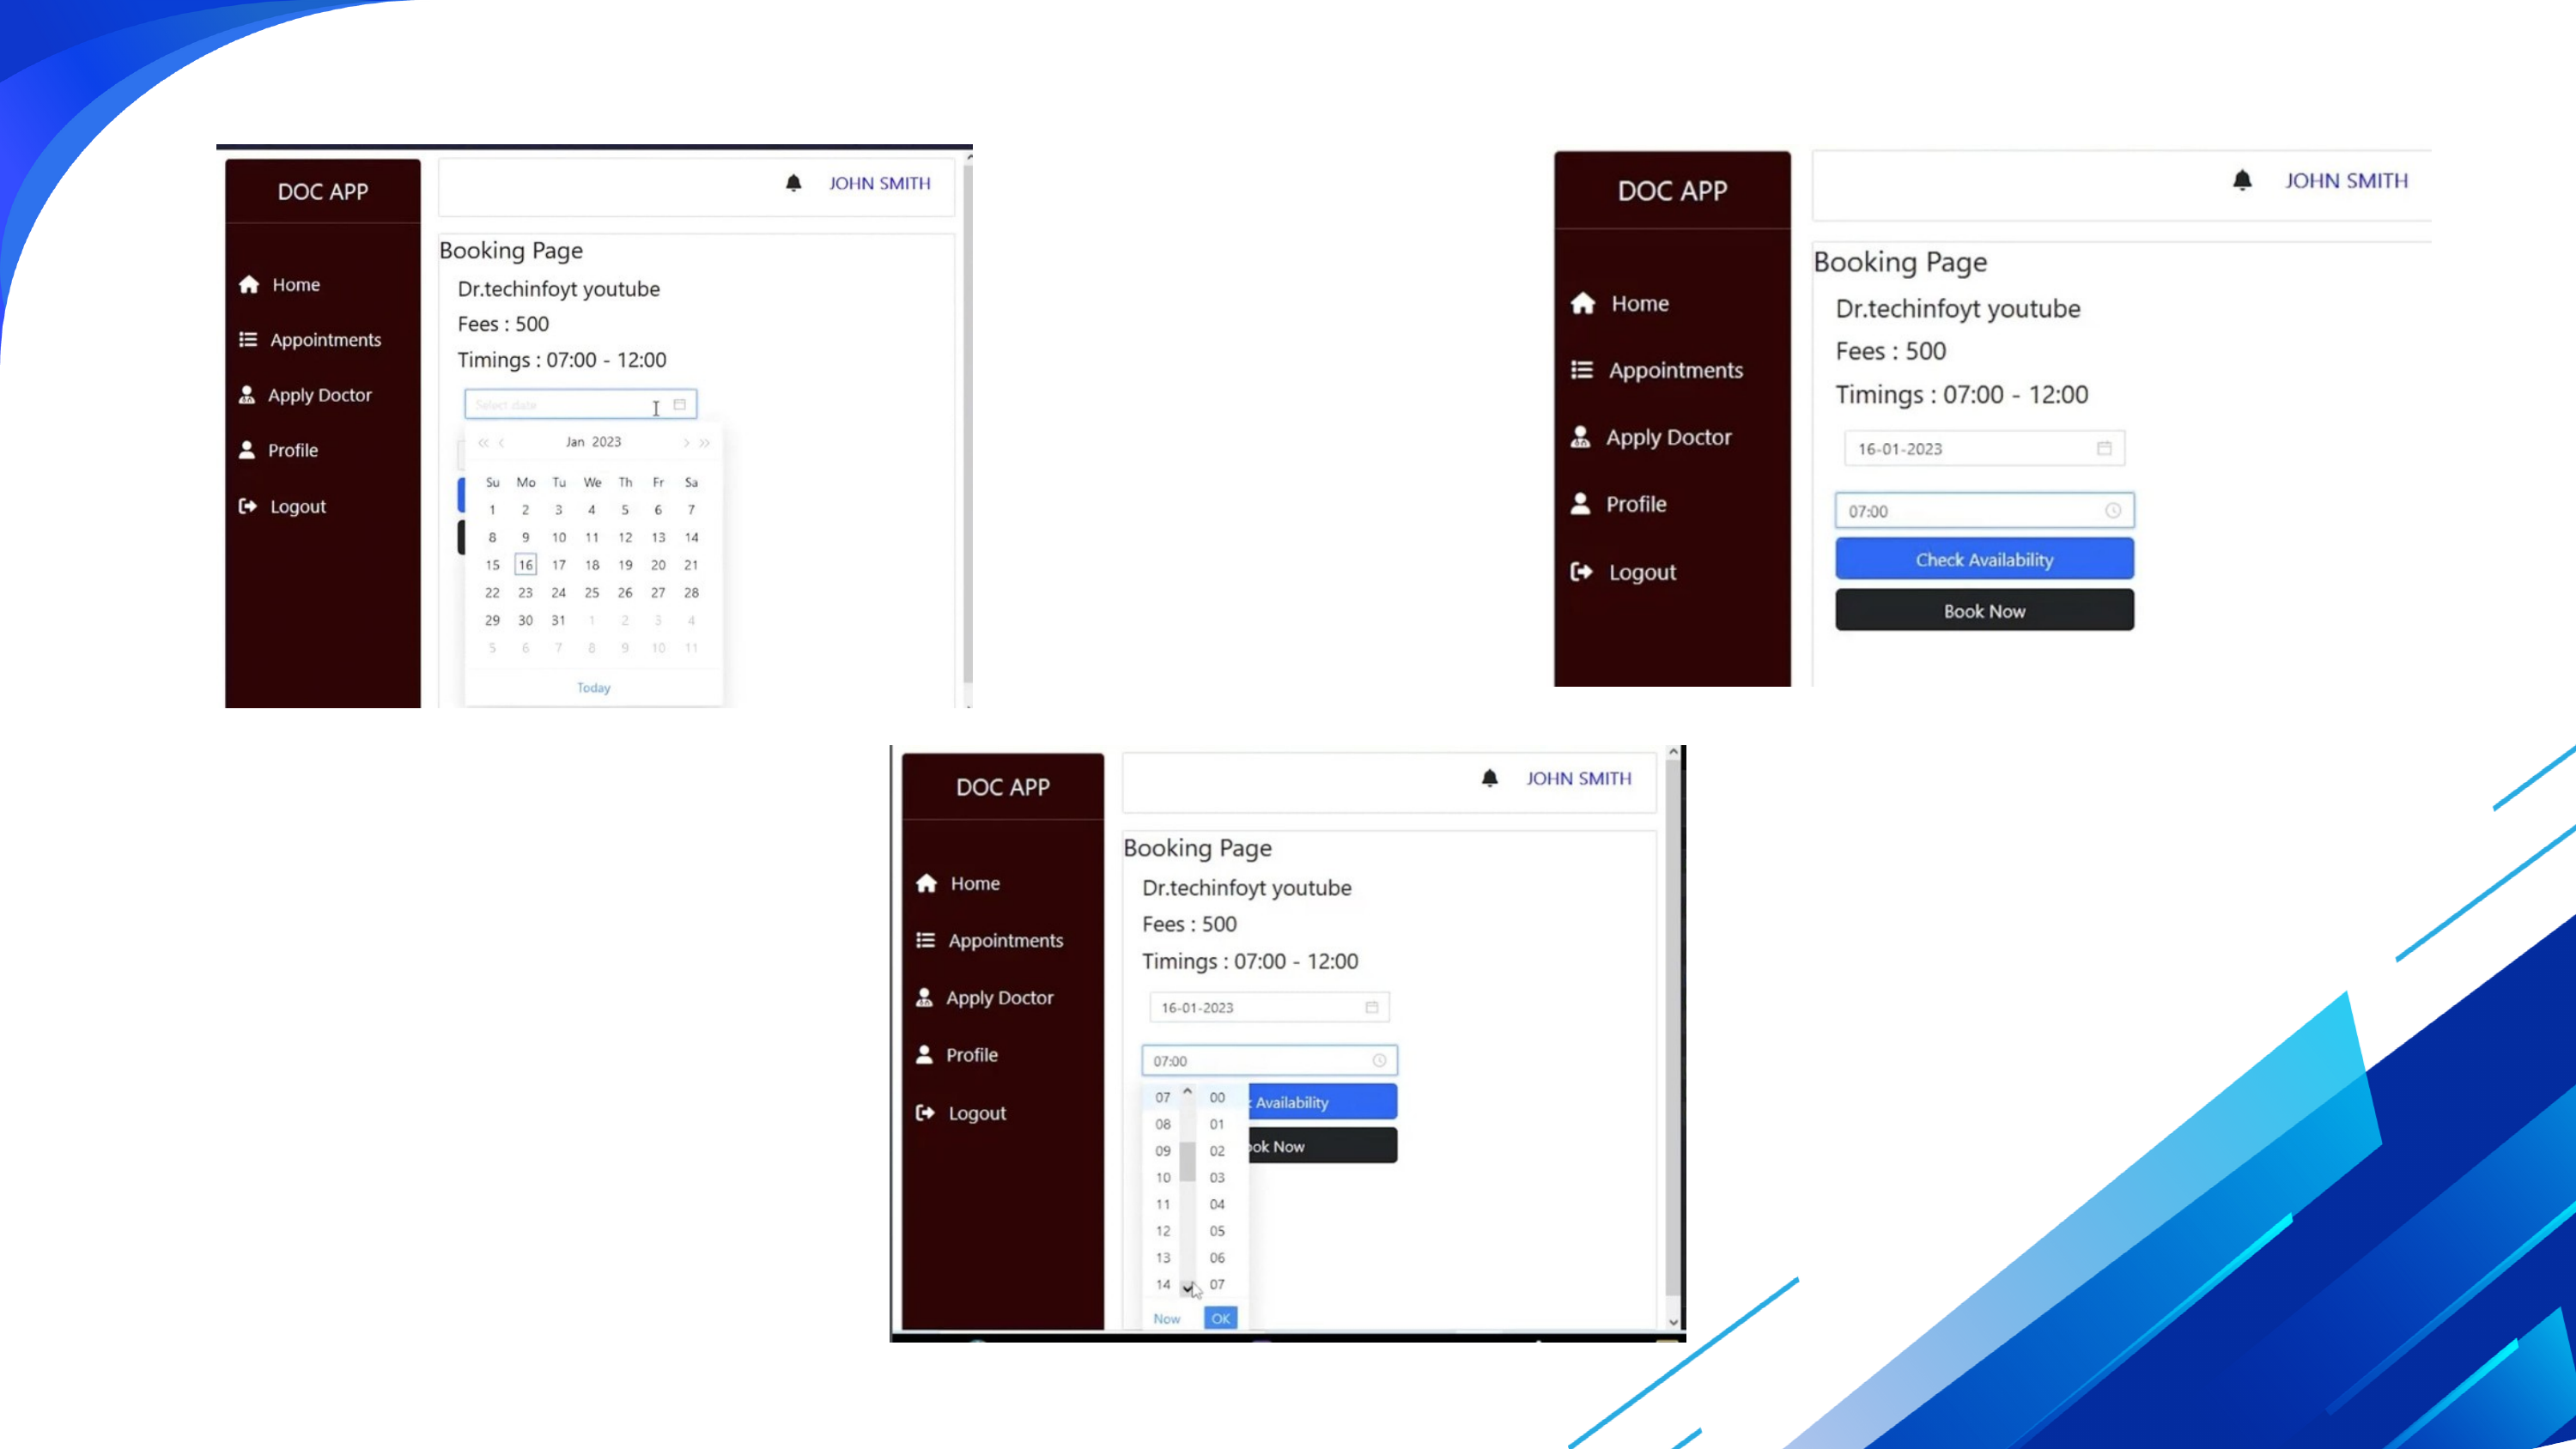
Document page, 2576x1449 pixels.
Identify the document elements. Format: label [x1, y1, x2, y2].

text_box [0, 0, 973, 709]
picture [890, 705, 2576, 1449]
picture [1546, 144, 2432, 688]
